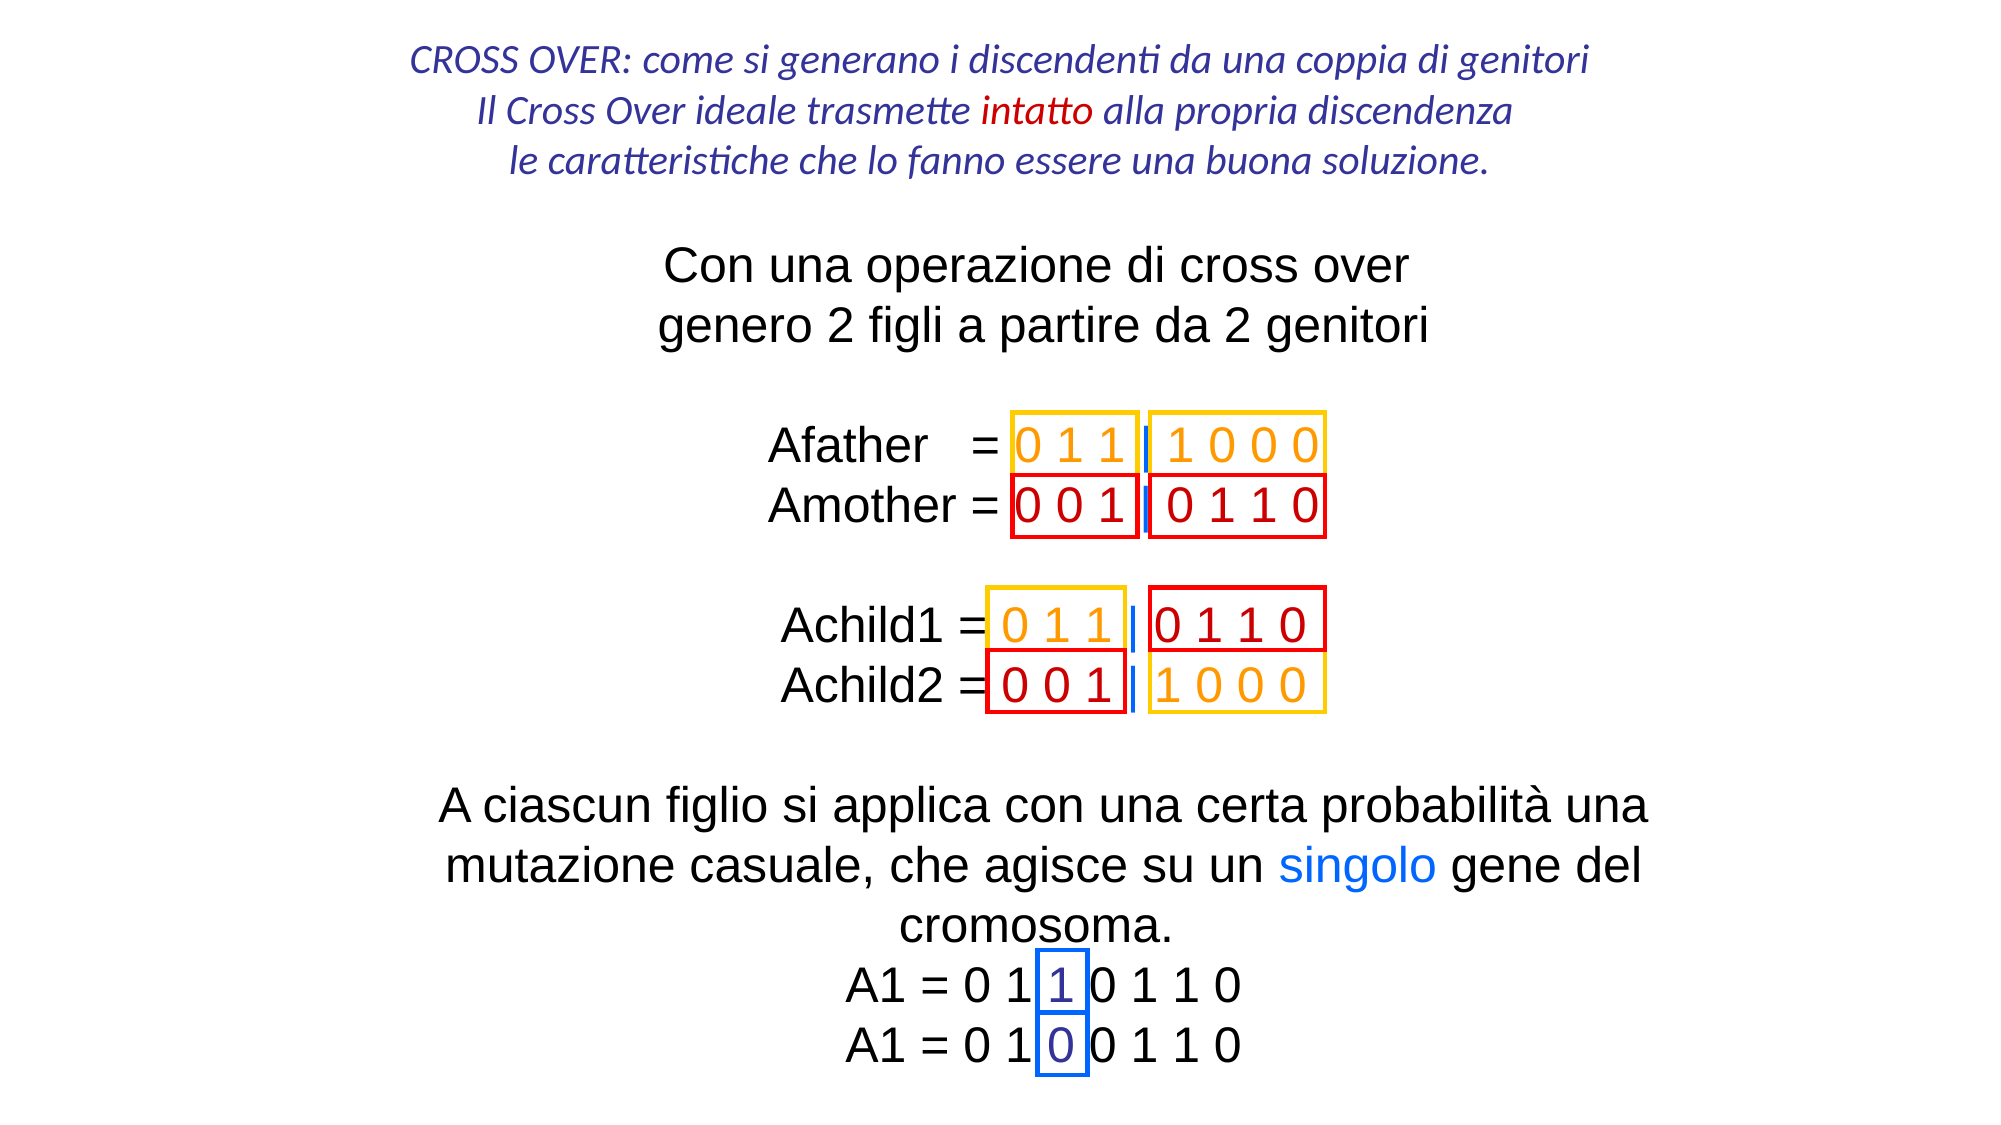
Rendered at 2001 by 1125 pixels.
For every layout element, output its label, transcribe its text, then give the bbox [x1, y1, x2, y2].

text_box [1037, 949, 1088, 1013]
text_box [1012, 474, 1138, 538]
text_box [1037, 1013, 1088, 1075]
text_box [1149, 412, 1325, 474]
text_box CROSS OVER: come si generano i discendenti da una coppia di genitori Il Cross Over ideale trasmette intatto alla propria discendenza le caratteristiche che lo fanno essere una buona soluzione. [275, 24, 1725, 190]
text_box [987, 649, 1125, 713]
text_box [1149, 650, 1325, 713]
text_box [1149, 587, 1325, 650]
text_box [987, 587, 1125, 649]
text_box Con una operazione di cross over genero 2 figli a partire da 2 genitori Afather = 0 1 1 | 1 0 0 0 Amother = 0 0 1 | 0 1 1 0 Achild1 = 0 1 1 | 0 1 1 0 Achild2 = 0 0 1 | 1 0 0 0 A ciascun figlio si applica con una certa probabilità una mutazione casuale, che agisce su un singolo gene del cromosoma. A1 = 0 1 1 0 1 1 0 A1 = 0 1 0 0 1 1 0 [337, 224, 1750, 1080]
text_box [1012, 412, 1138, 474]
text_box [1149, 474, 1325, 538]
